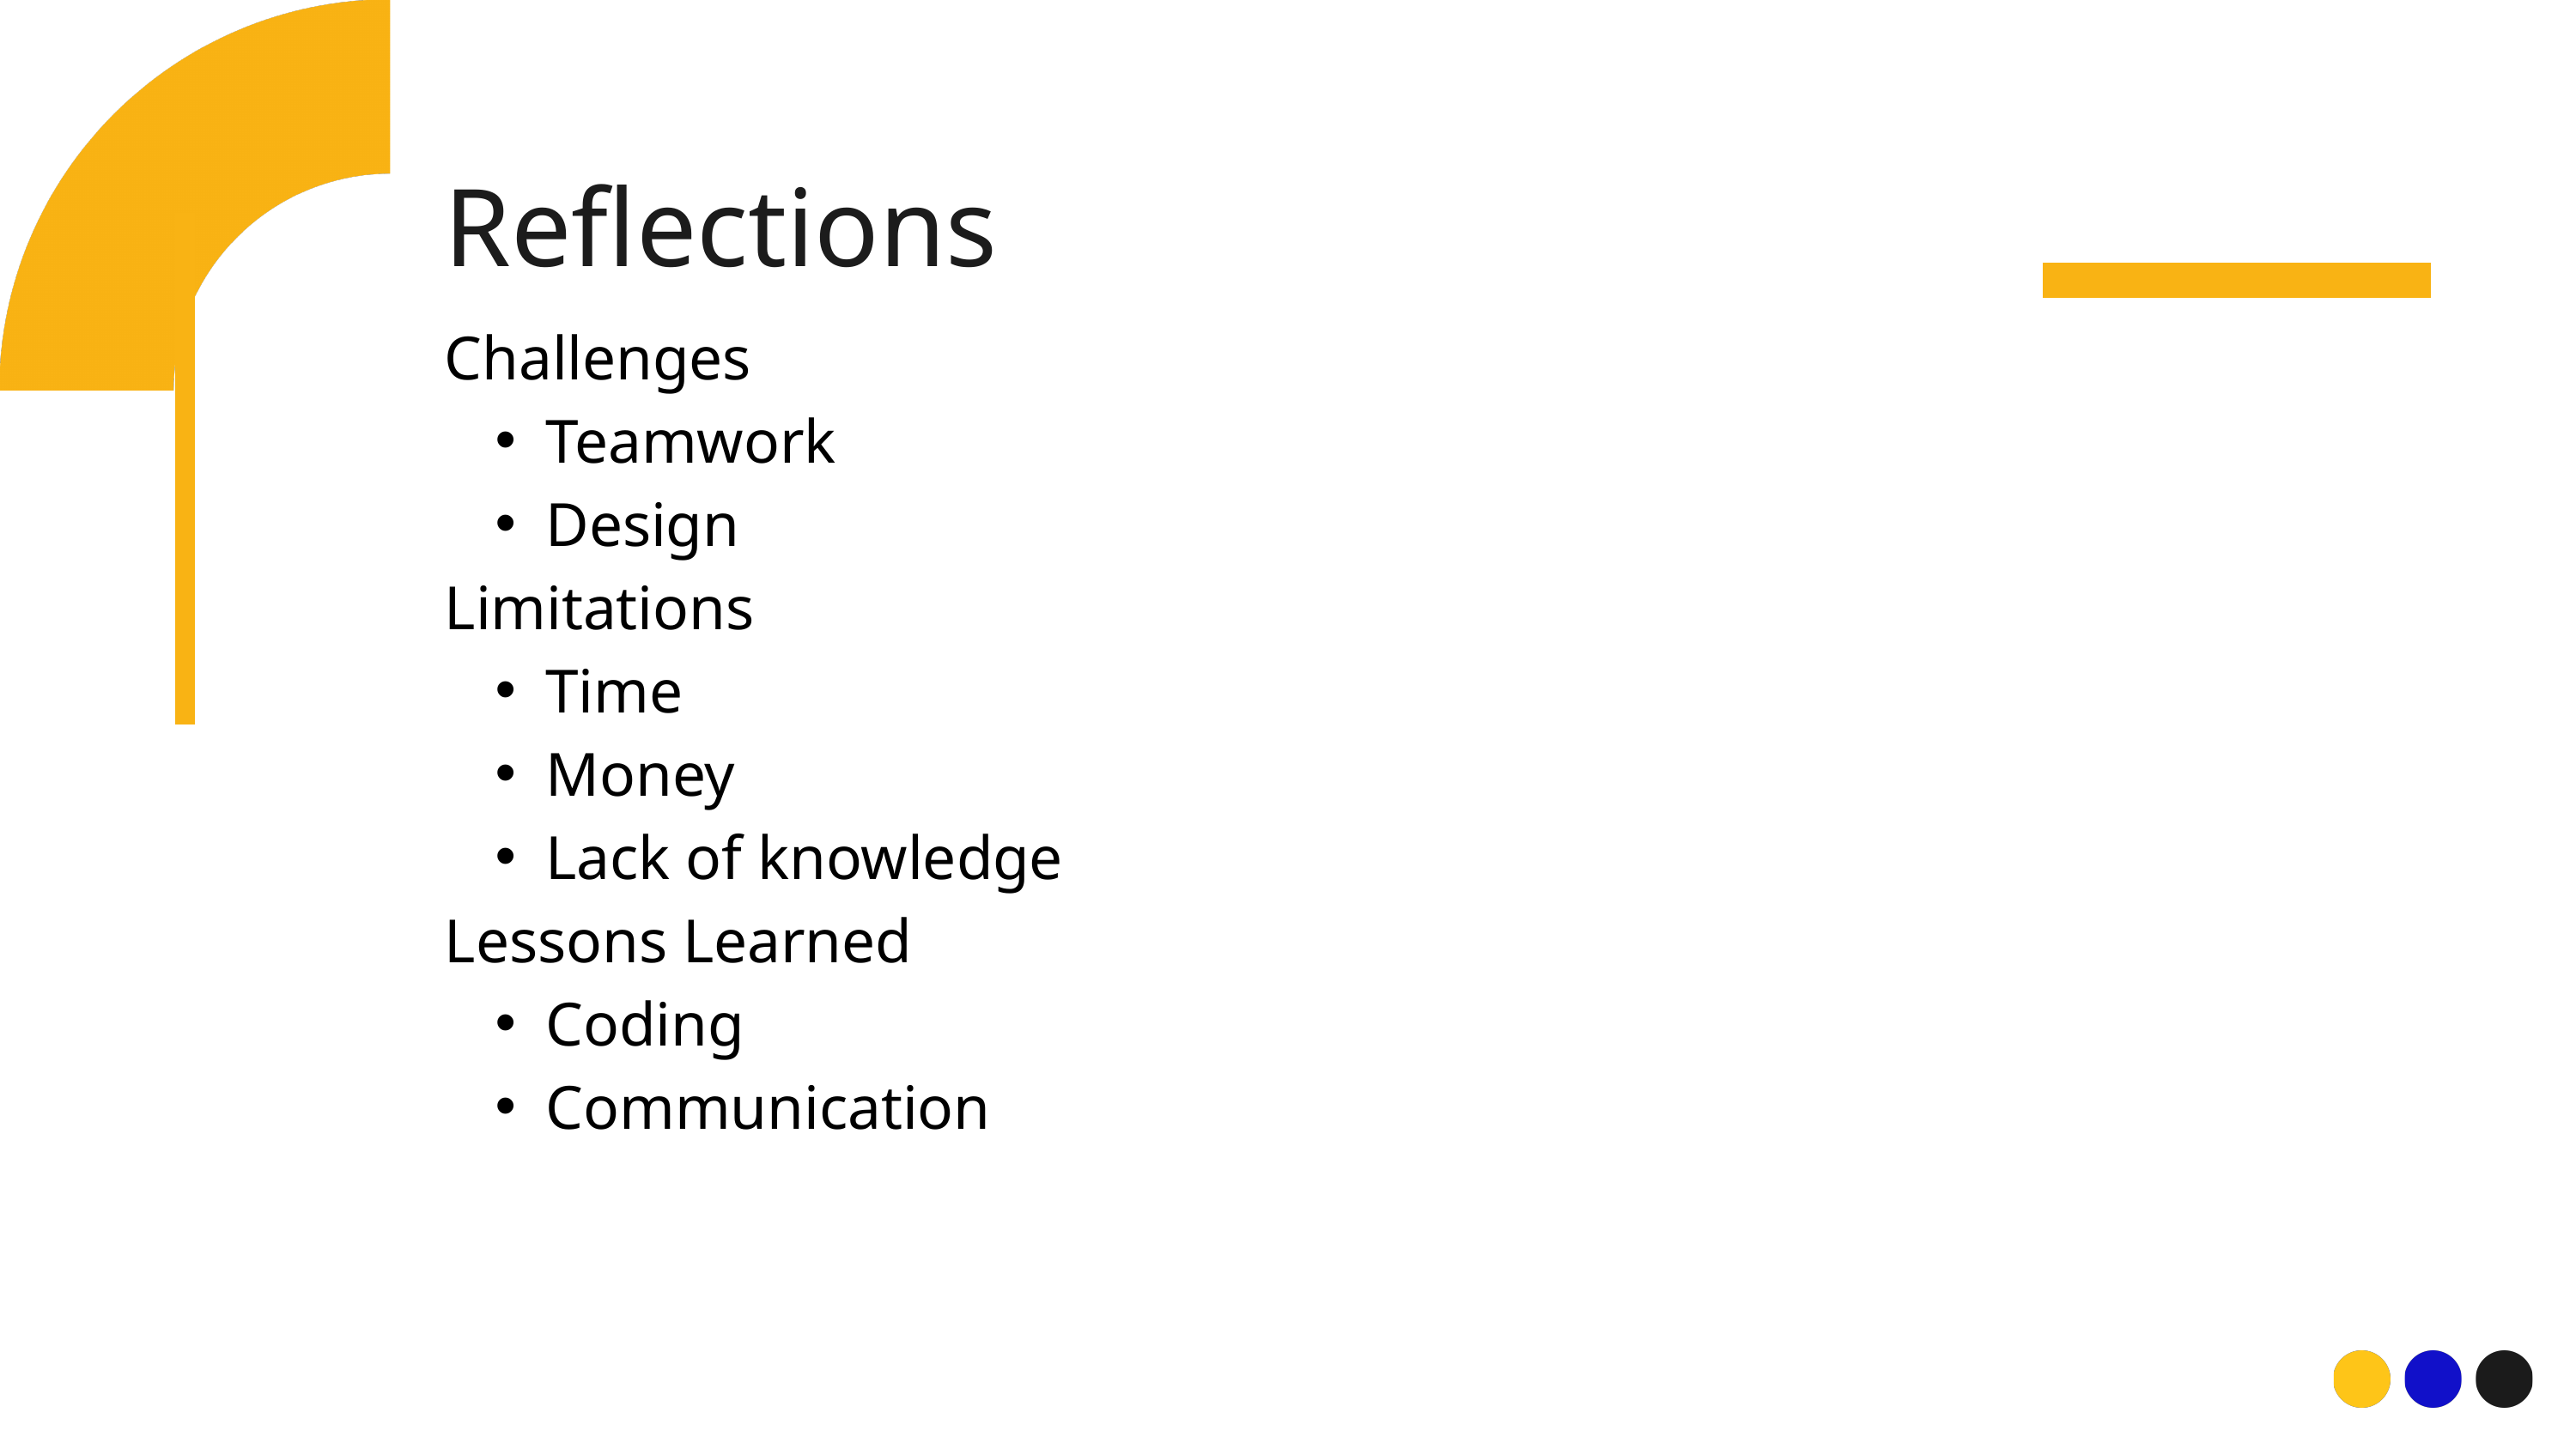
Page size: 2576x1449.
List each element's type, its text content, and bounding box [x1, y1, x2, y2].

text_box [2333, 1350, 2391, 1408]
text_box Challenges Teamwork Design Limitations Time Money Lack of knowledge Lessons Learned Coding Communication [444, 308, 2075, 1225]
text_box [174, 212, 196, 724]
text_box [2476, 1350, 2533, 1408]
text_box [2404, 1350, 2462, 1408]
text_box Reflections [444, 159, 1972, 288]
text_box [2042, 262, 2432, 298]
text_box [0, 0, 391, 391]
